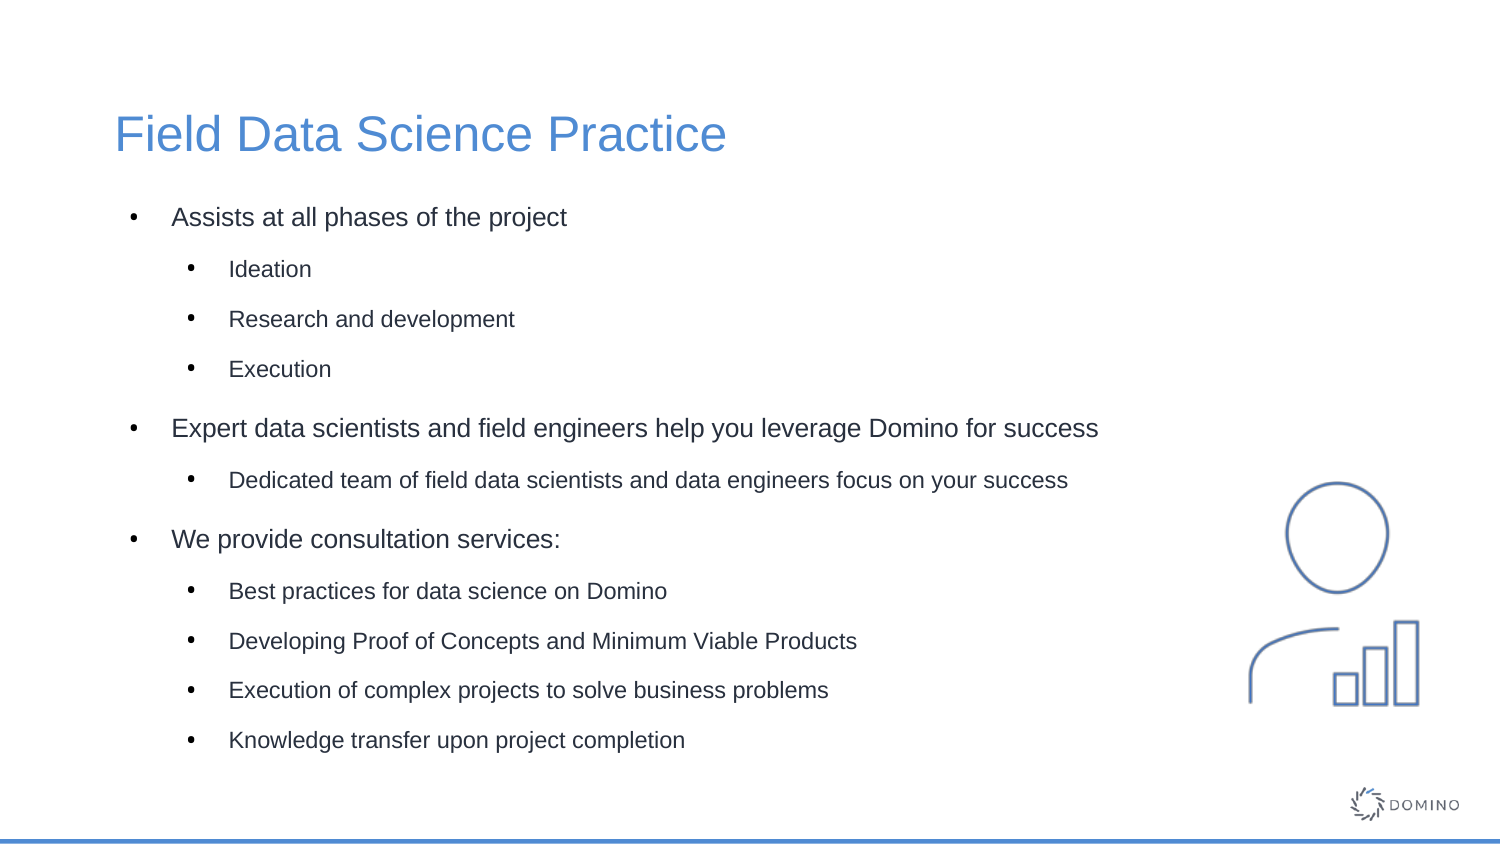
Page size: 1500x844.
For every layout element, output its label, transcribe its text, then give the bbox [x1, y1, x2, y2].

picture [1350, 787, 1459, 821]
picture [1221, 481, 1447, 708]
list Assists at all phases of the project Ideation Research and development Execution Expert data scientists and field engineers help you leverage Domino for success Dedicated team of field data scientists and data engineers focus on your success We provide consultation services: Best practices for data science on Domino Developing Proof of Concepts and Minimum Viable Products Execution of complex projects to solve business problems Knowledge transfer upon project completion [103, 188, 1397, 760]
title Field Data Science Practice [103, 44, 1397, 188]
